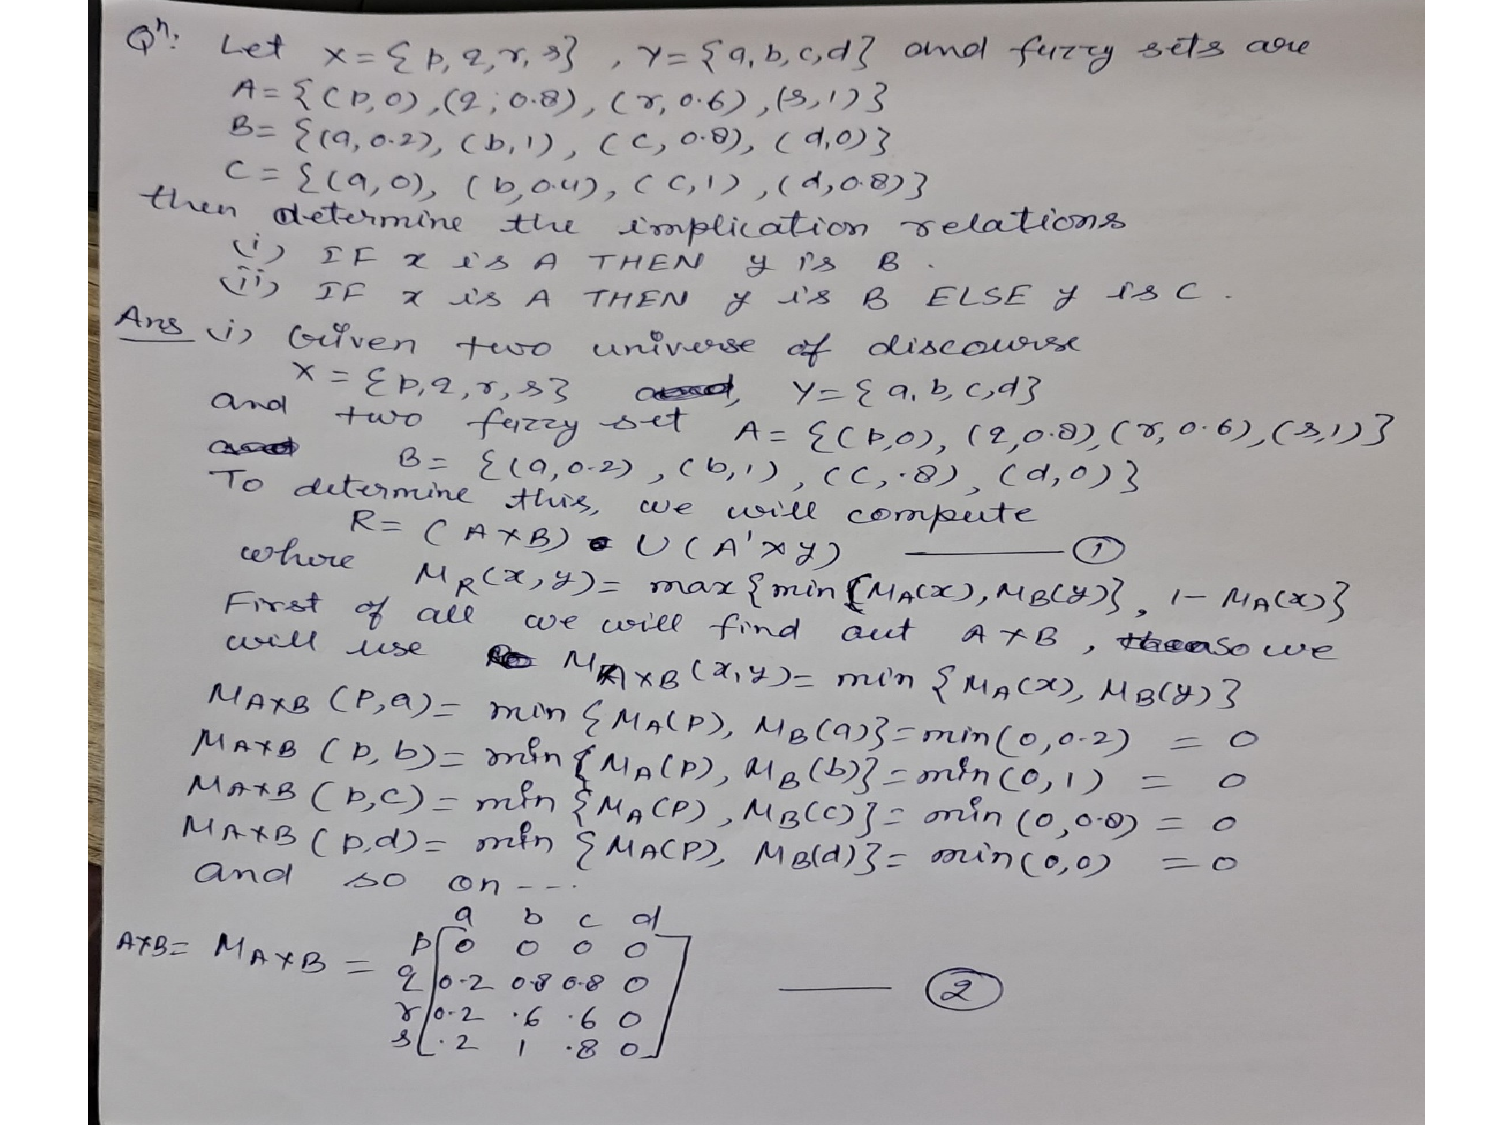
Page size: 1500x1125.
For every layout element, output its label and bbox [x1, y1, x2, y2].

picture [88, 0, 1426, 1125]
